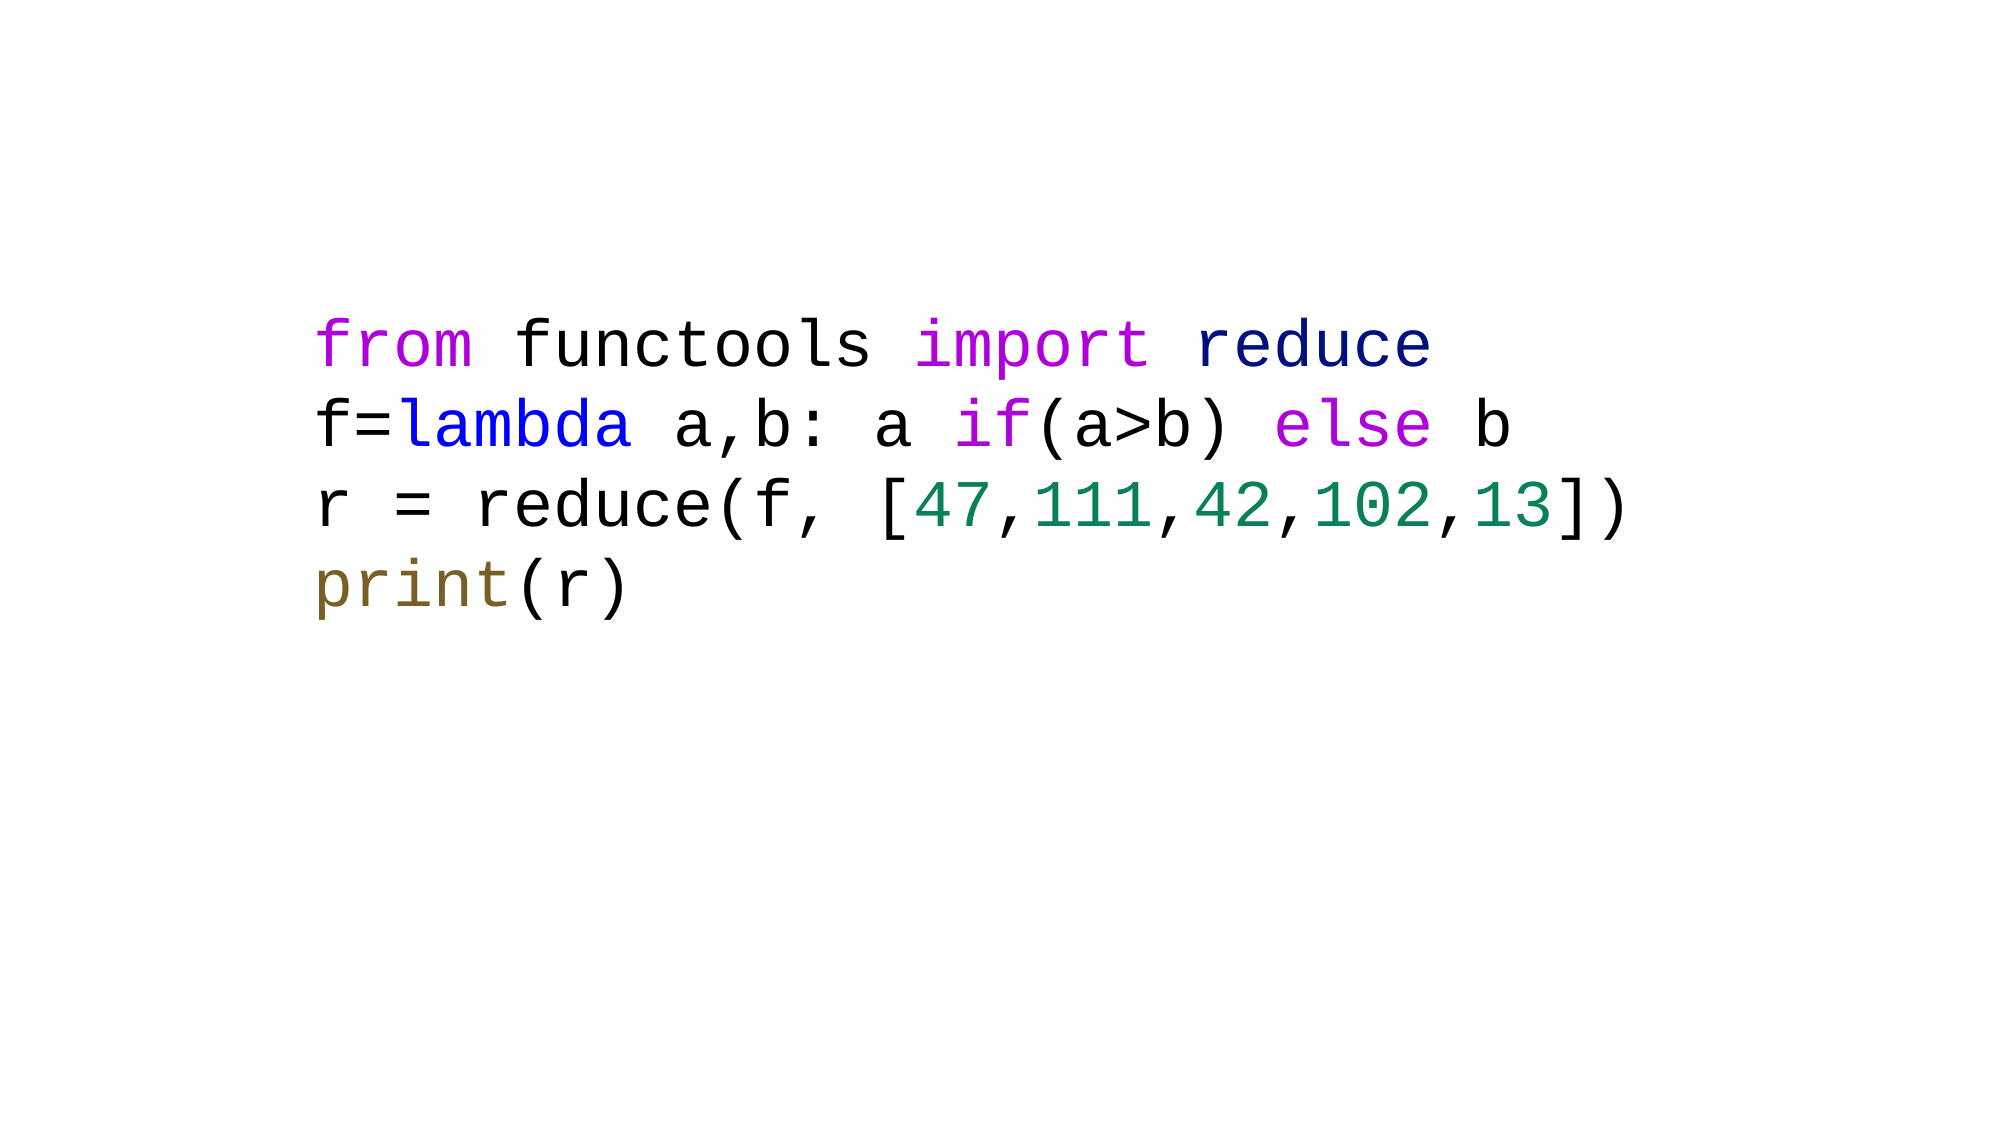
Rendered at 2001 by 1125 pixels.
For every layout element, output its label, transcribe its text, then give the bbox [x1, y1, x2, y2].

text_box from functools import reduce f=lambda a,b: a if(a>b) else b r = reduce(f, [47,111,42,102,13]) print(r) [298, 292, 1702, 628]
